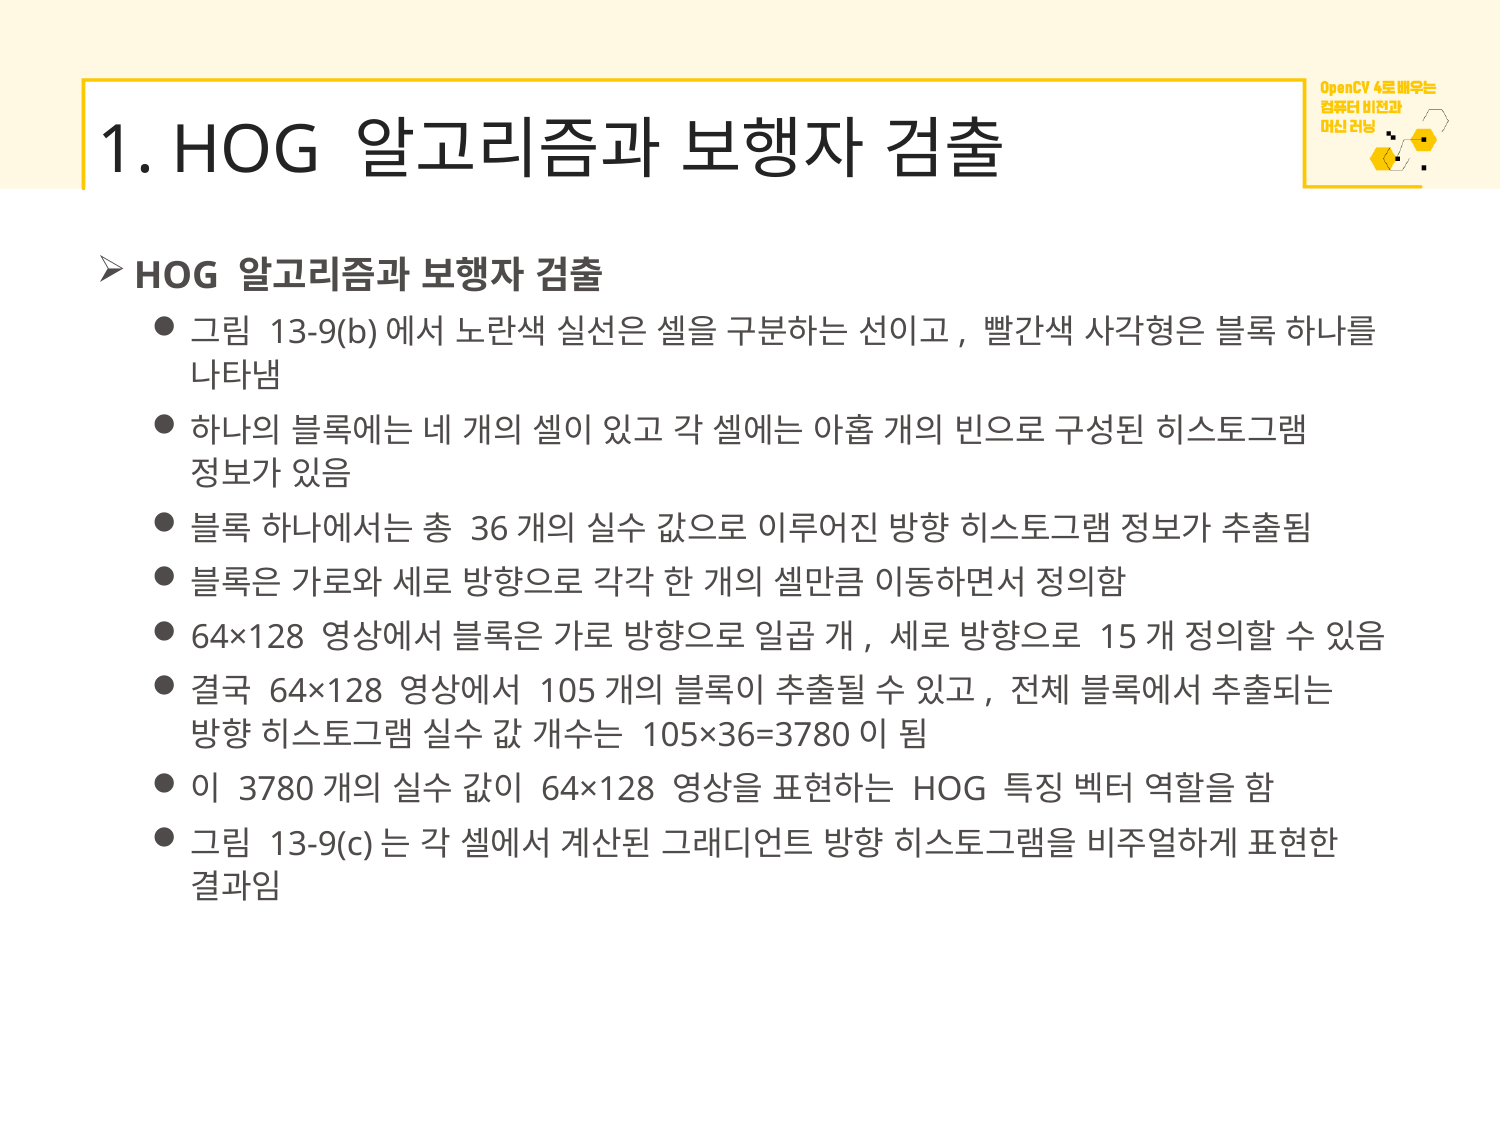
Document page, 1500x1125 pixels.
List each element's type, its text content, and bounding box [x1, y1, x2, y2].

list HOG 알고리즘과 보행자 검출 그림 13-9(b)에서 노란색 실선은 셀을 구분하는 선이고, 빨간색 사각형은 블록 하나를 나타냄 하나의 블록에는 네 개의 셀이 있고 각 셀에는 아홉 개의 빈으로 구성된 히스토그램 정보가 있음 블록 하나에서는 총 36개의 실수 값으로 이루어진 방향 히스토그램 정보가 추출됨 블록은 가로와 세로 방향으로 각각 한 개의 셀만큼 이동하면서 정의함 64×128 영상에서 블록은 가로 방향으로 일곱 개, 세로 방향으로 15개 정의할 수 있음 결국 64×128 영상에서 105개의 블록이 추출될 수 있고, 전체 블록에서 추출되는 방향 히스토그램 실수 값 개수는 105×36=3780이 됨 이 3780개의 실수 값이 64×128 영상을 표현하는 HOG 특징 벡터 역할을 함 그림 13-9(c)는 각 셀에서 계산된 그래디언트 방향 히스토그램을 비주얼하게 표현한 결과임 [81, 239, 1412, 1054]
title 1. HOG 알고리즘과 보행자 검출 [82, 61, 1413, 193]
picture [0, 0, 1500, 1125]
